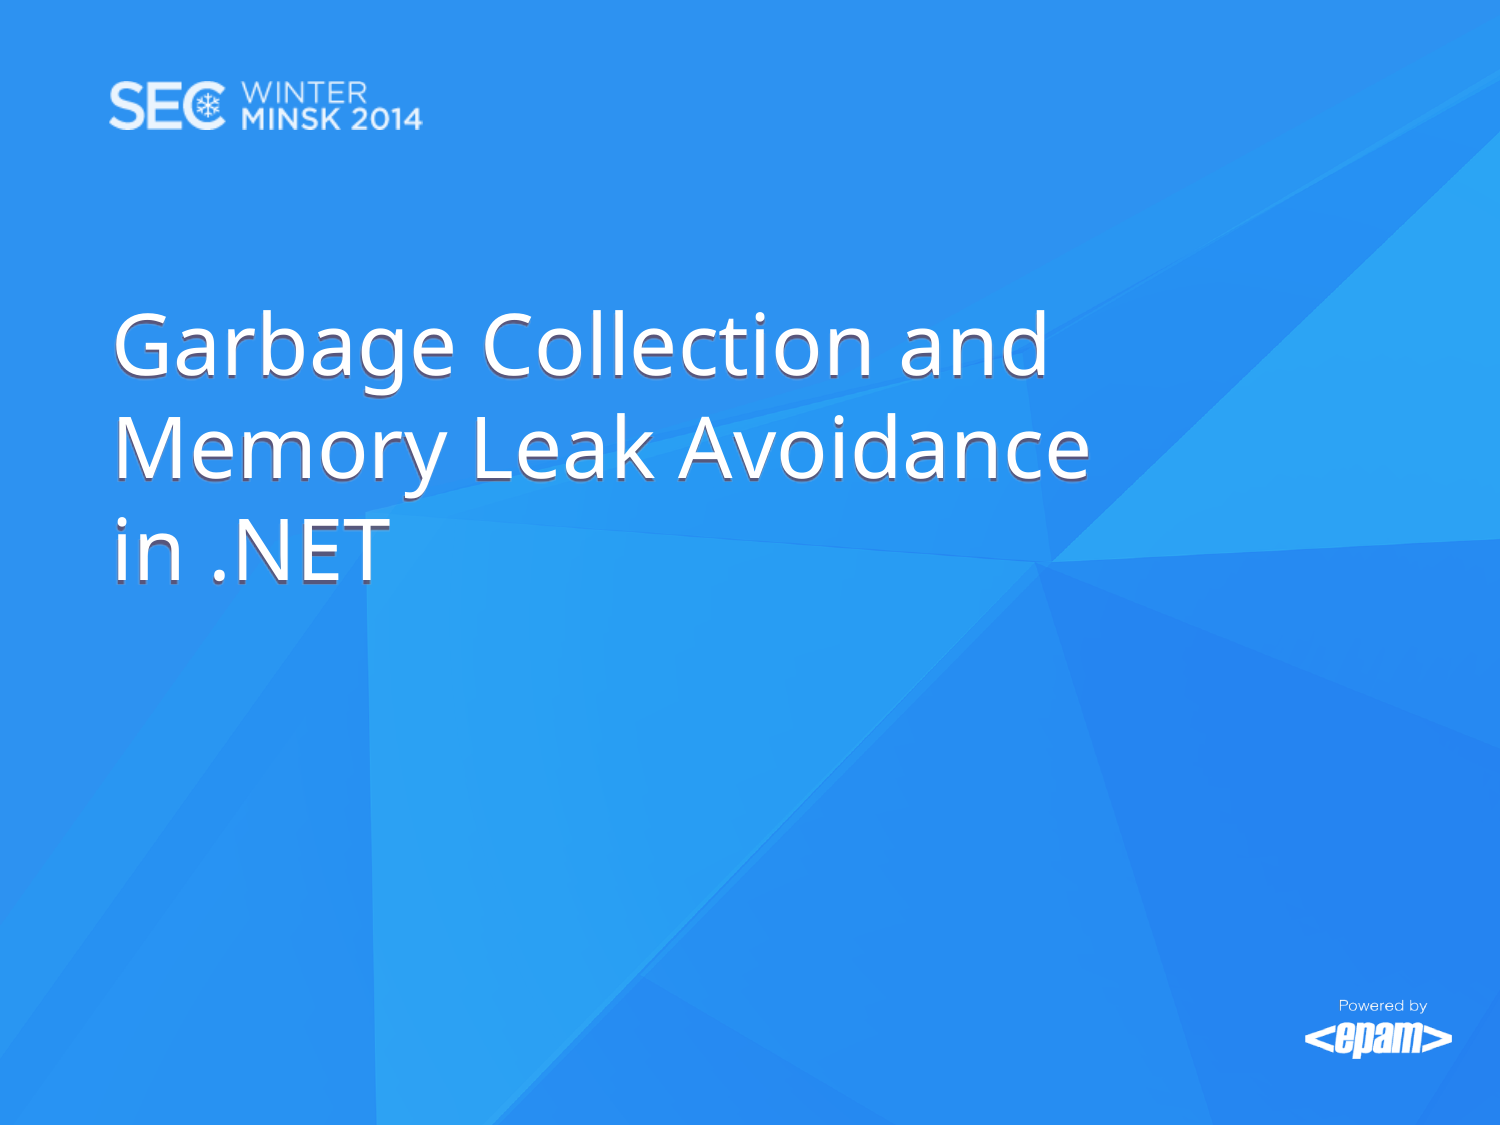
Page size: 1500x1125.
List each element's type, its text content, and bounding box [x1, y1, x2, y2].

title Garbage Collection and Memory Leak Avoidance in .NET [96, 282, 1175, 609]
picture [0, 0, 1500, 1125]
